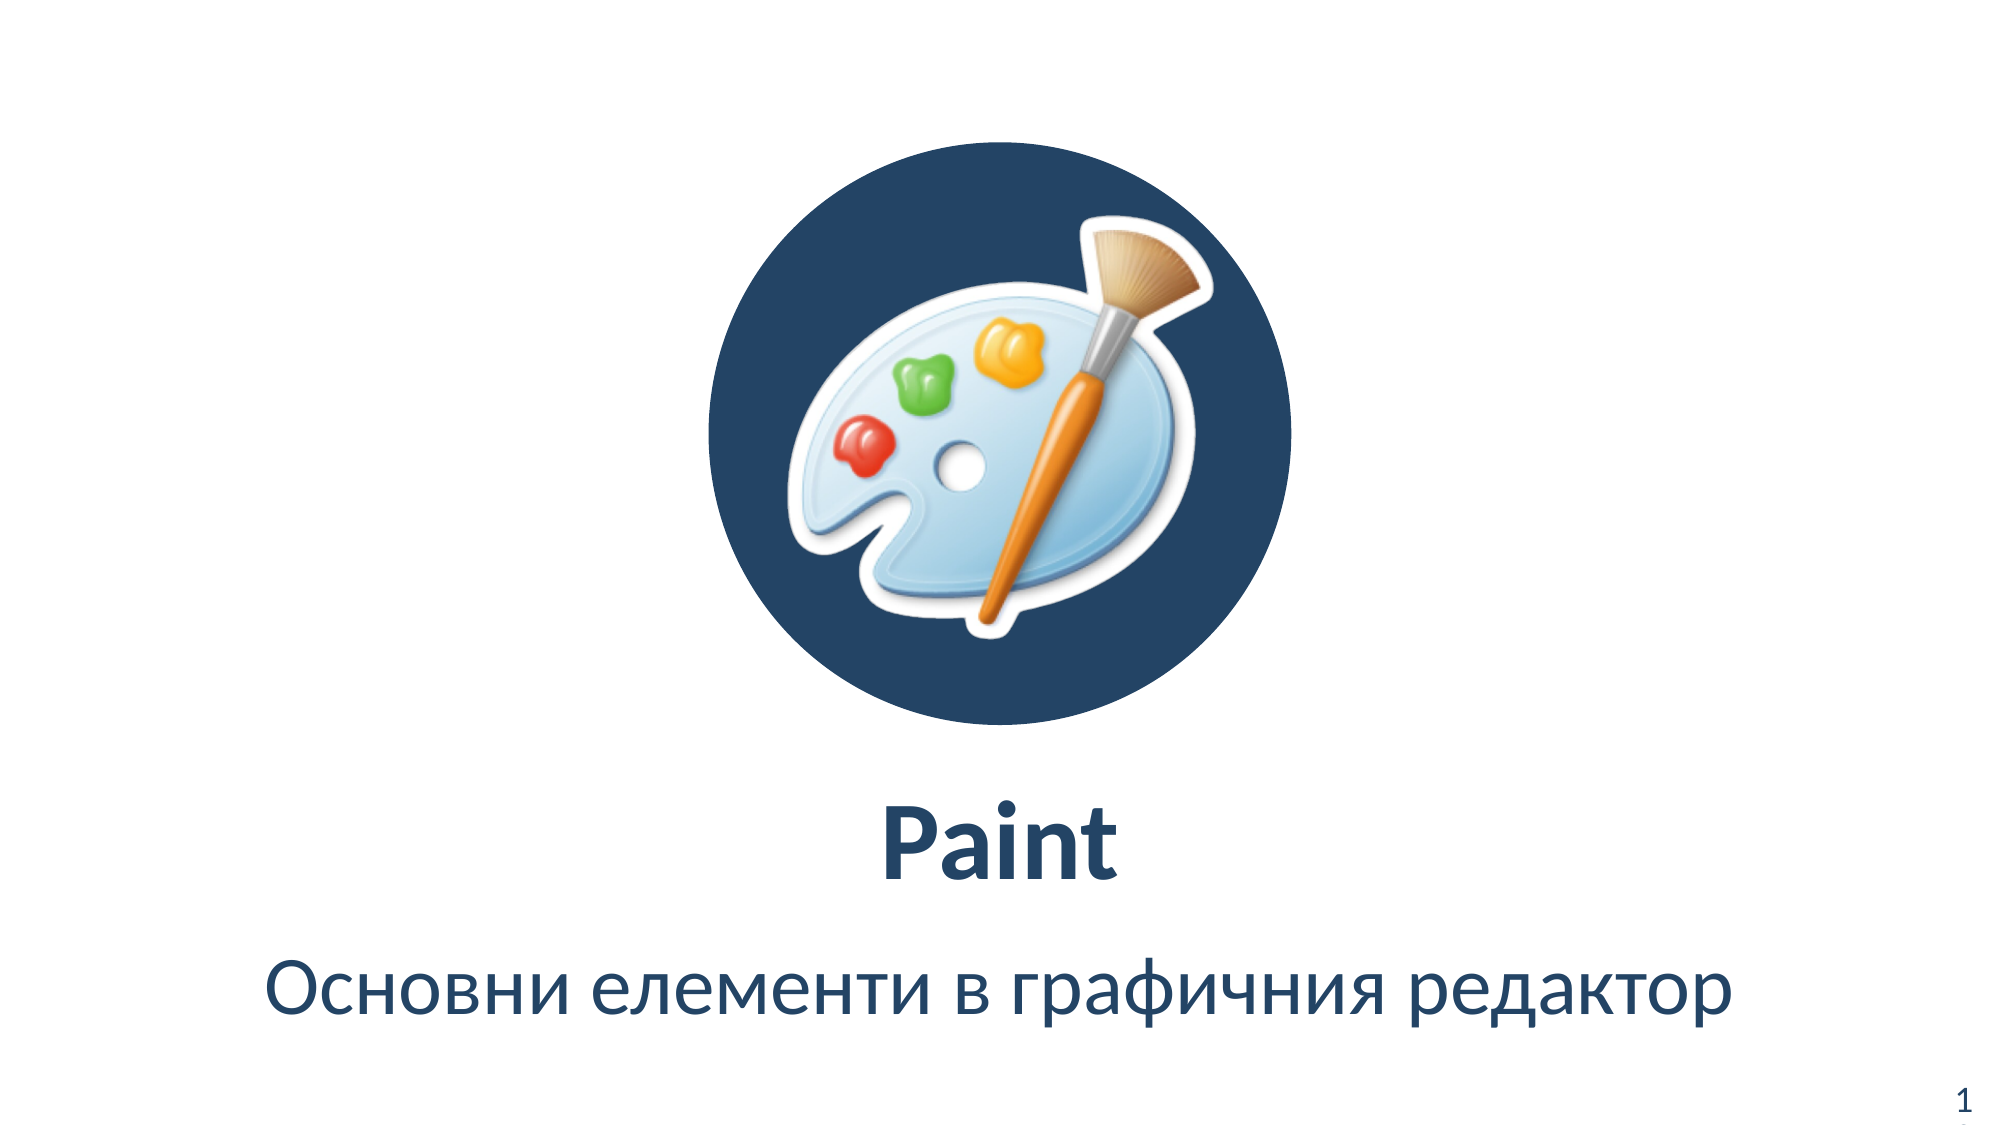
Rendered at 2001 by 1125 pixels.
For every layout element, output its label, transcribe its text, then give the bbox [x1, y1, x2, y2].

title Paint [100, 771, 1900, 898]
slide_number 10 [1939, 1067, 2000, 1117]
picture [741, 170, 1259, 688]
subtitle Основни елементи в графичния редактор [100, 916, 1900, 1043]
